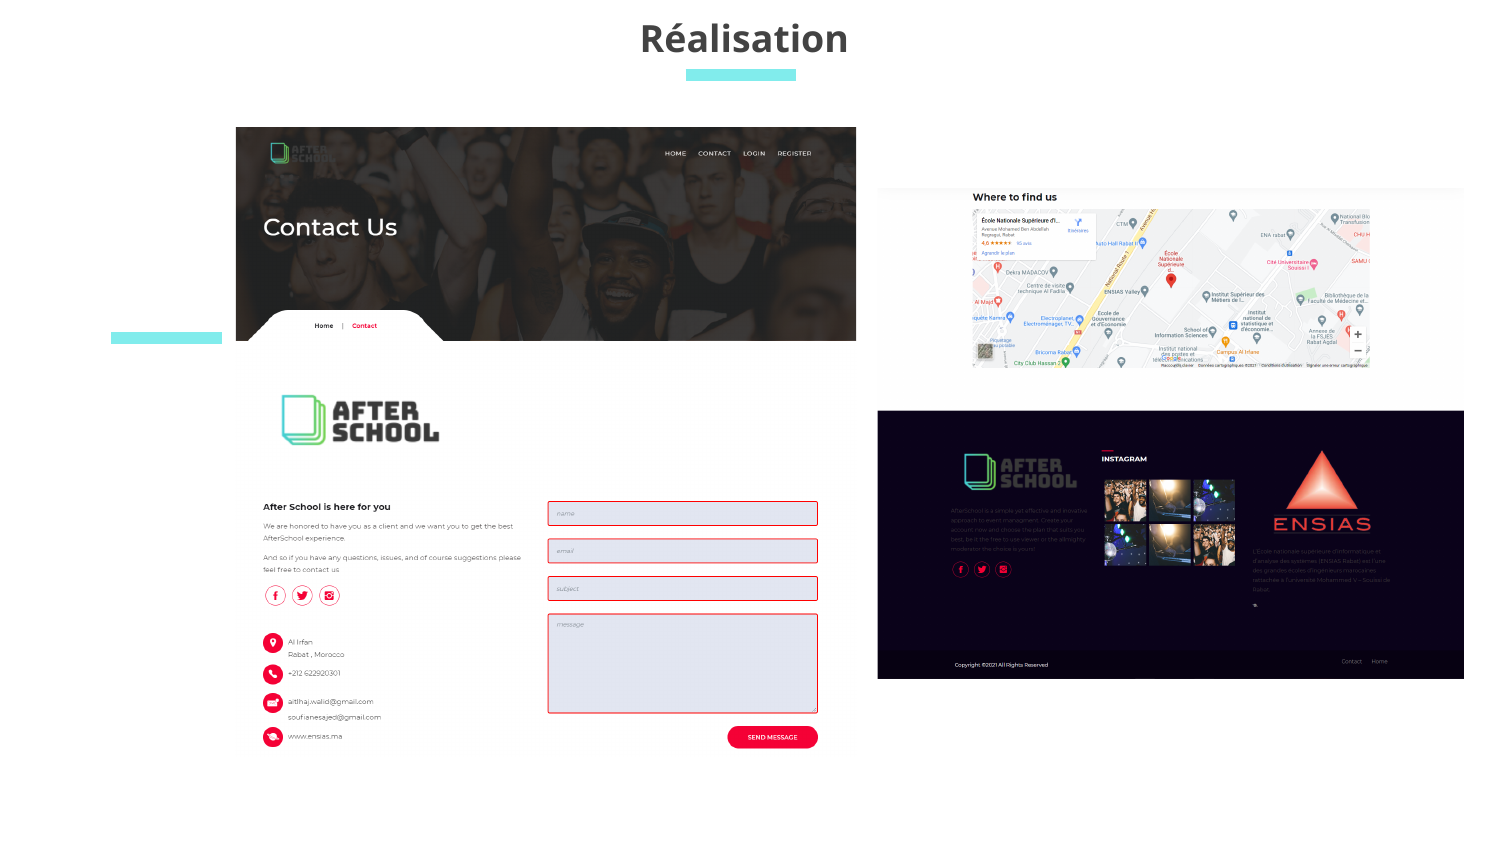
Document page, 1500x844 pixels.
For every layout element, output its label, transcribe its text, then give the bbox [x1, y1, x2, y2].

picture [235, 127, 857, 758]
picture [877, 187, 1465, 679]
title Réalisation [624, 22, 878, 75]
